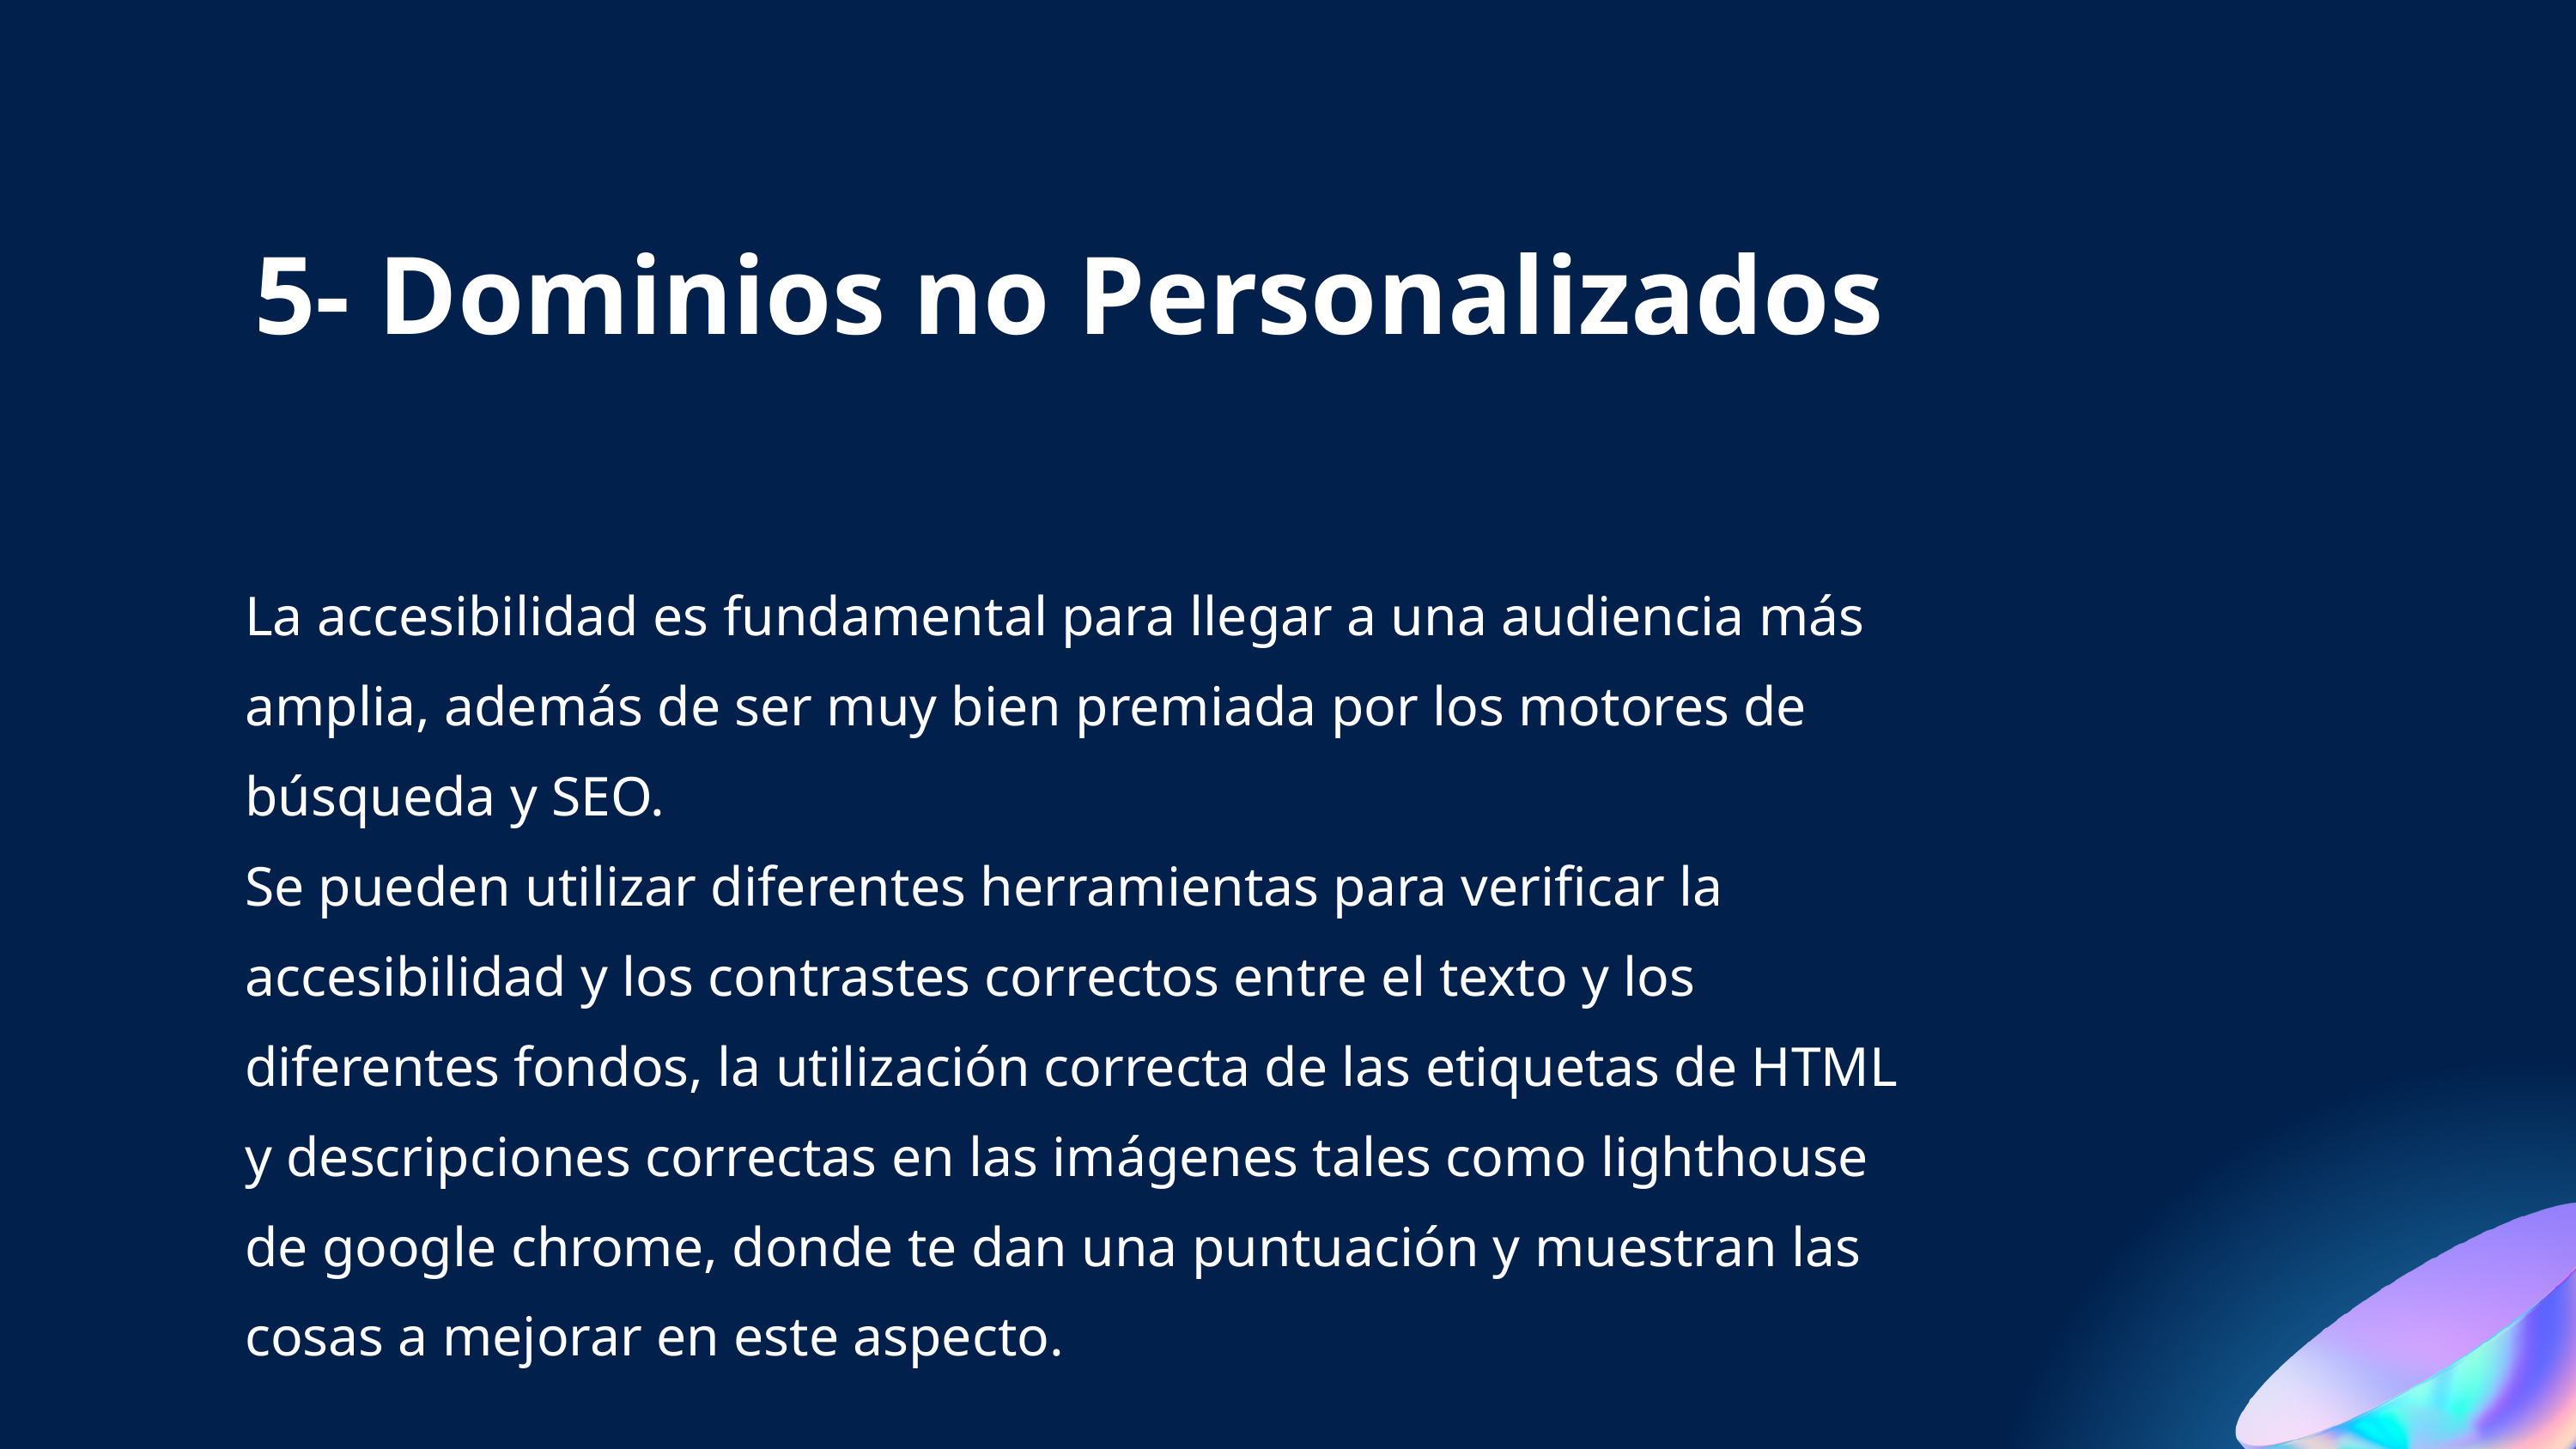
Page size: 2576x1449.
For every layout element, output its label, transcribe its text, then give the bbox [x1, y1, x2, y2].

text_box [1919, 1004, 2576, 1449]
text_box La accesibilidad es fundamental para llegar a una audiencia más amplia, además de ser muy bien premiada por los motores de búsqueda y SEO. Se pueden utilizar diferentes herramientas para verificar la accesibilidad y los contrastes correctos entre el texto y los diferentes fondos, la utilización correcta de las etiquetas de HTML y descripciones correctas en las imágenes tales como lighthouse de google chrome, donde te dan una puntuación y muestran las cosas a mejorar en este aspecto. [245, 556, 1920, 1367]
text_box [2235, 1202, 2576, 1449]
text_box 5- Dominios no Personalizados [254, 175, 2157, 356]
